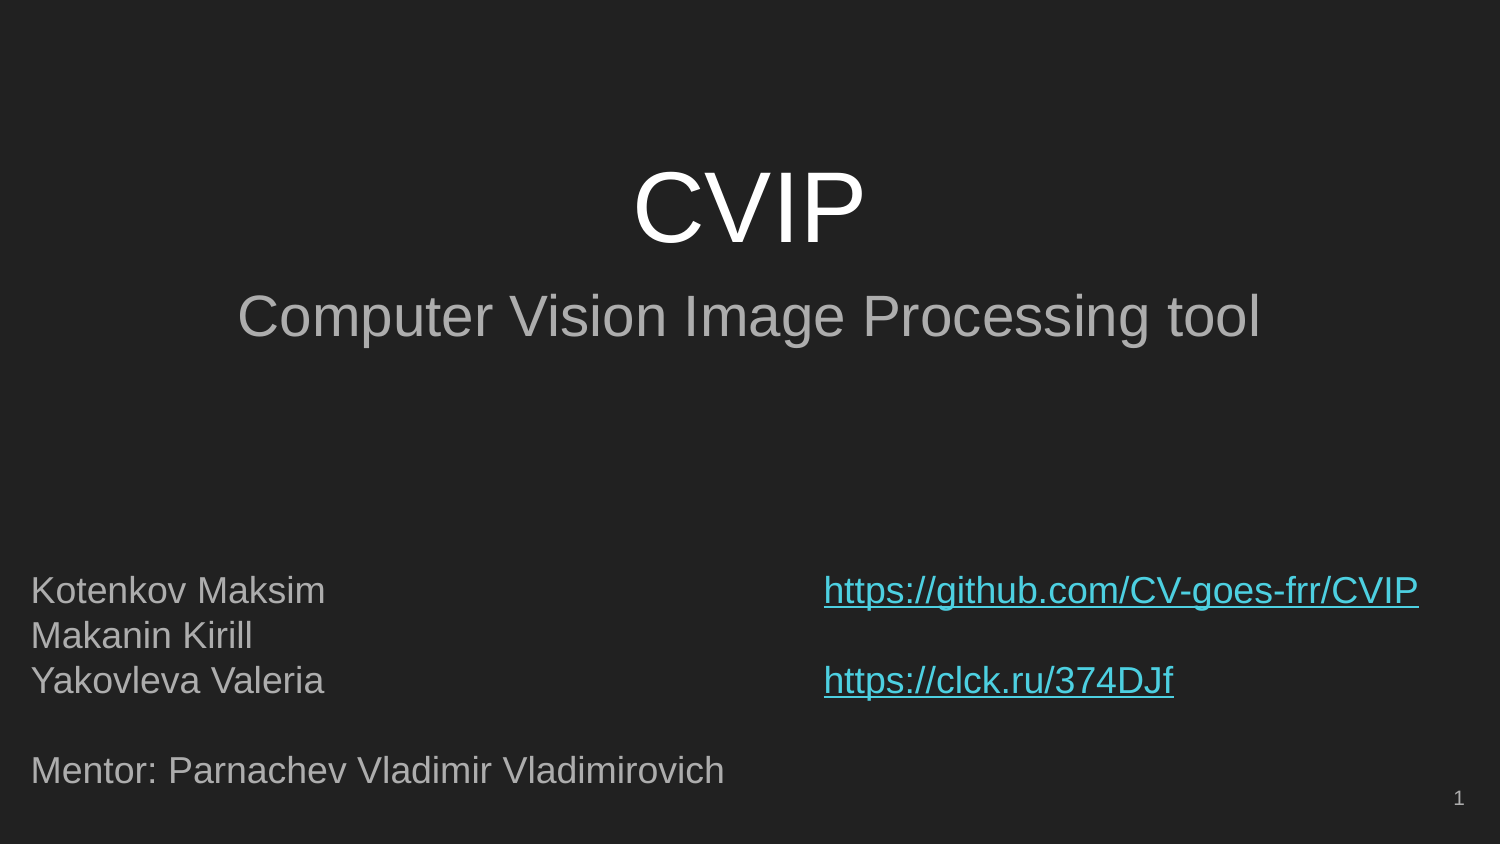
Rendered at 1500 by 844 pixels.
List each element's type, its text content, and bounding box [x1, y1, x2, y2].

text_box Kotenkov Maksim Makanin Kirill Yakovleva Valeria Mentor: Parnachev Vladimir Vladimirovich [15, 551, 808, 776]
slide_number ‹#› [1389, 764, 1480, 830]
subtitle Computer Vision Image Processing tool [51, 263, 1449, 394]
text_box https://github.com/CV-goes-frr/CVIP https://clck.ru/374DJf [808, 551, 1449, 776]
title CVIP [51, 126, 1449, 263]
